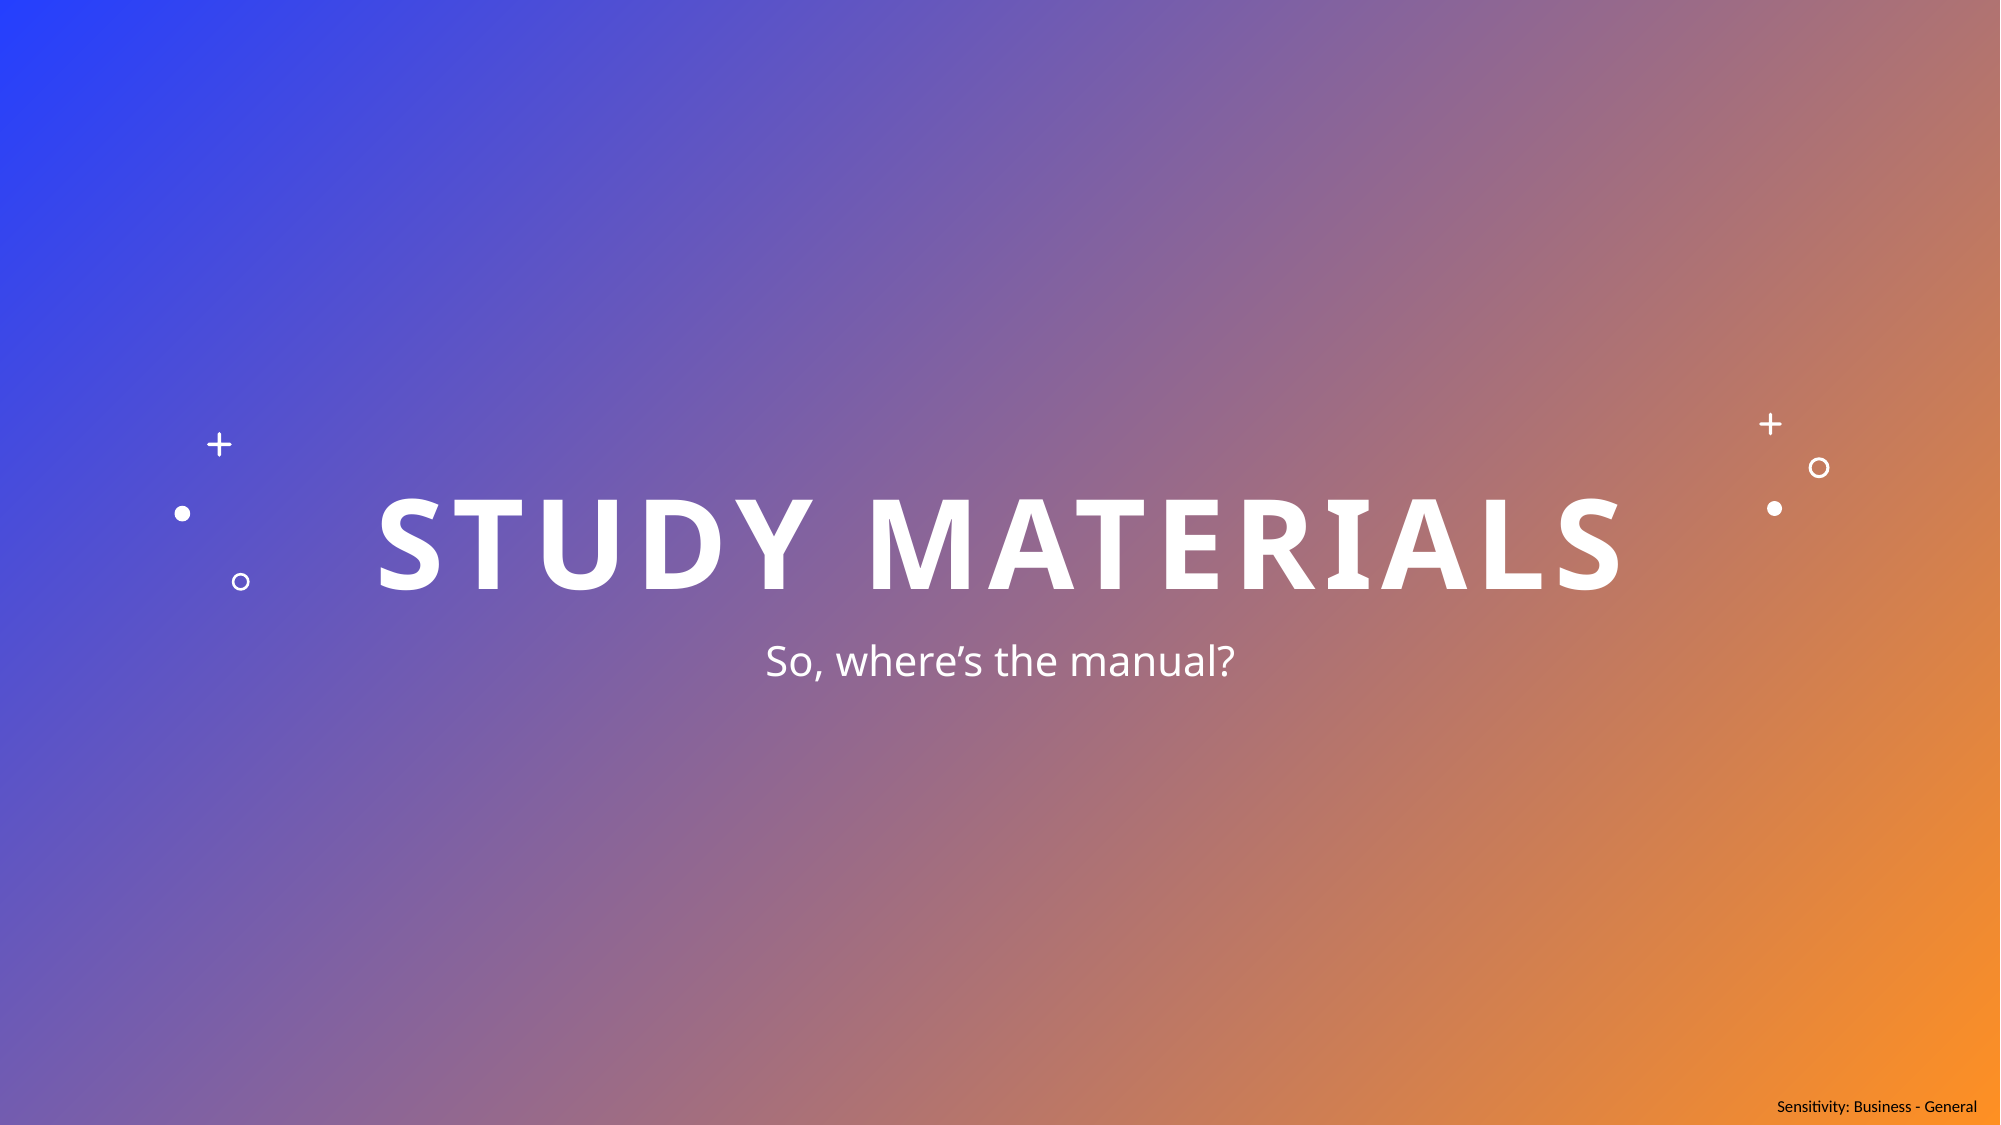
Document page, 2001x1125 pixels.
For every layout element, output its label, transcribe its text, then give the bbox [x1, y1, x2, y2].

subtitle So, where’s the manual? [250, 633, 1751, 851]
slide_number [1902, 1027, 2000, 1125]
title Study Materials [249, 239, 1750, 624]
